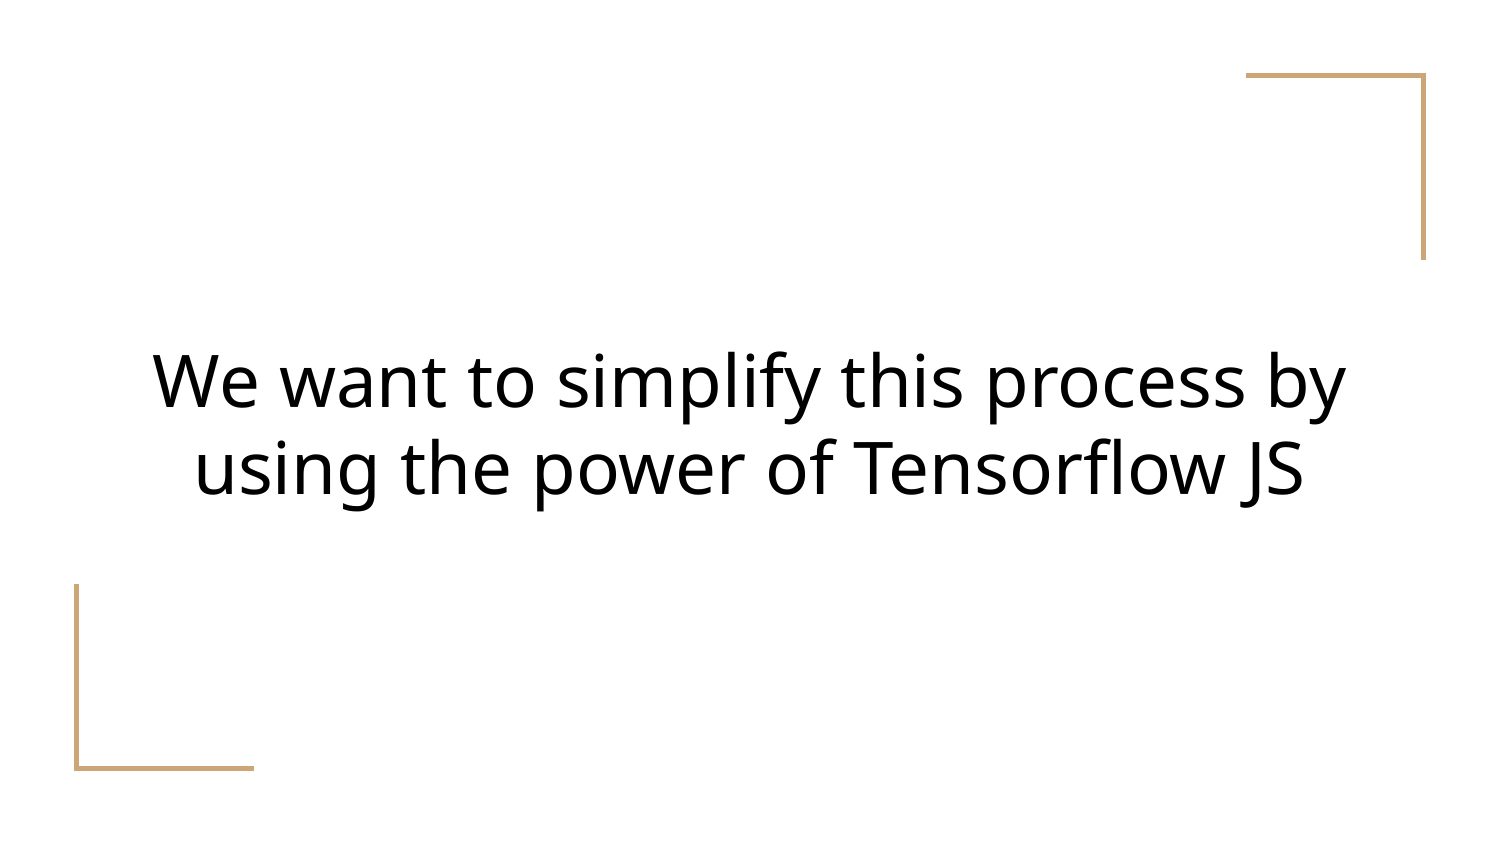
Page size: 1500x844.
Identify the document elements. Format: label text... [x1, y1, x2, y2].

title We want to simplify this process by using the power of Tensorflow JS [126, 296, 1374, 548]
